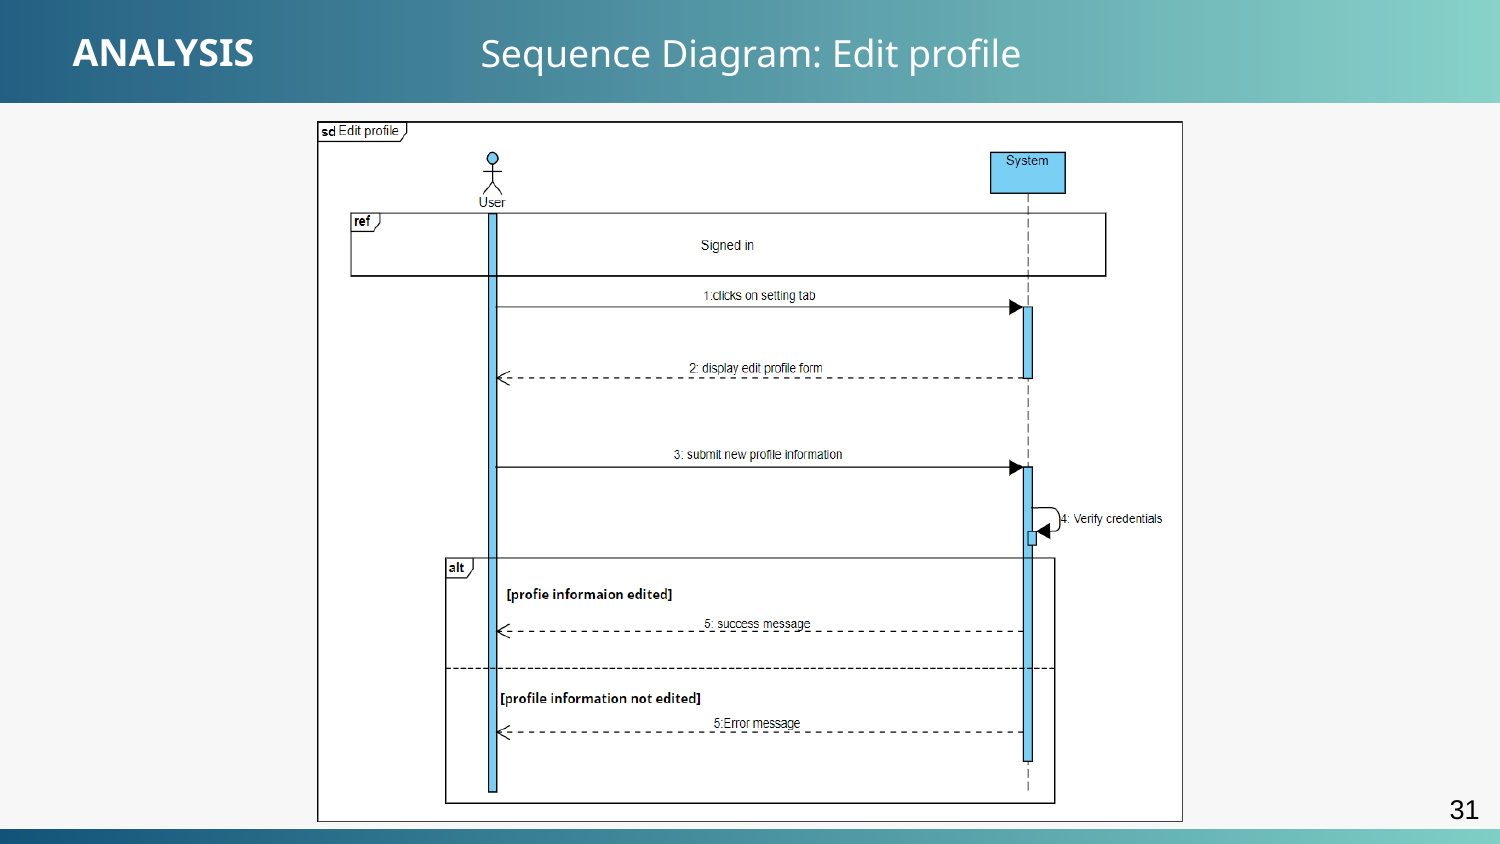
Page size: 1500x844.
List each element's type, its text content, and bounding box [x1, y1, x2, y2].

picture [317, 120, 1183, 823]
picture [0, 0, 1500, 104]
picture [0, 829, 1500, 844]
slide_number 31 [1443, 792, 1486, 828]
